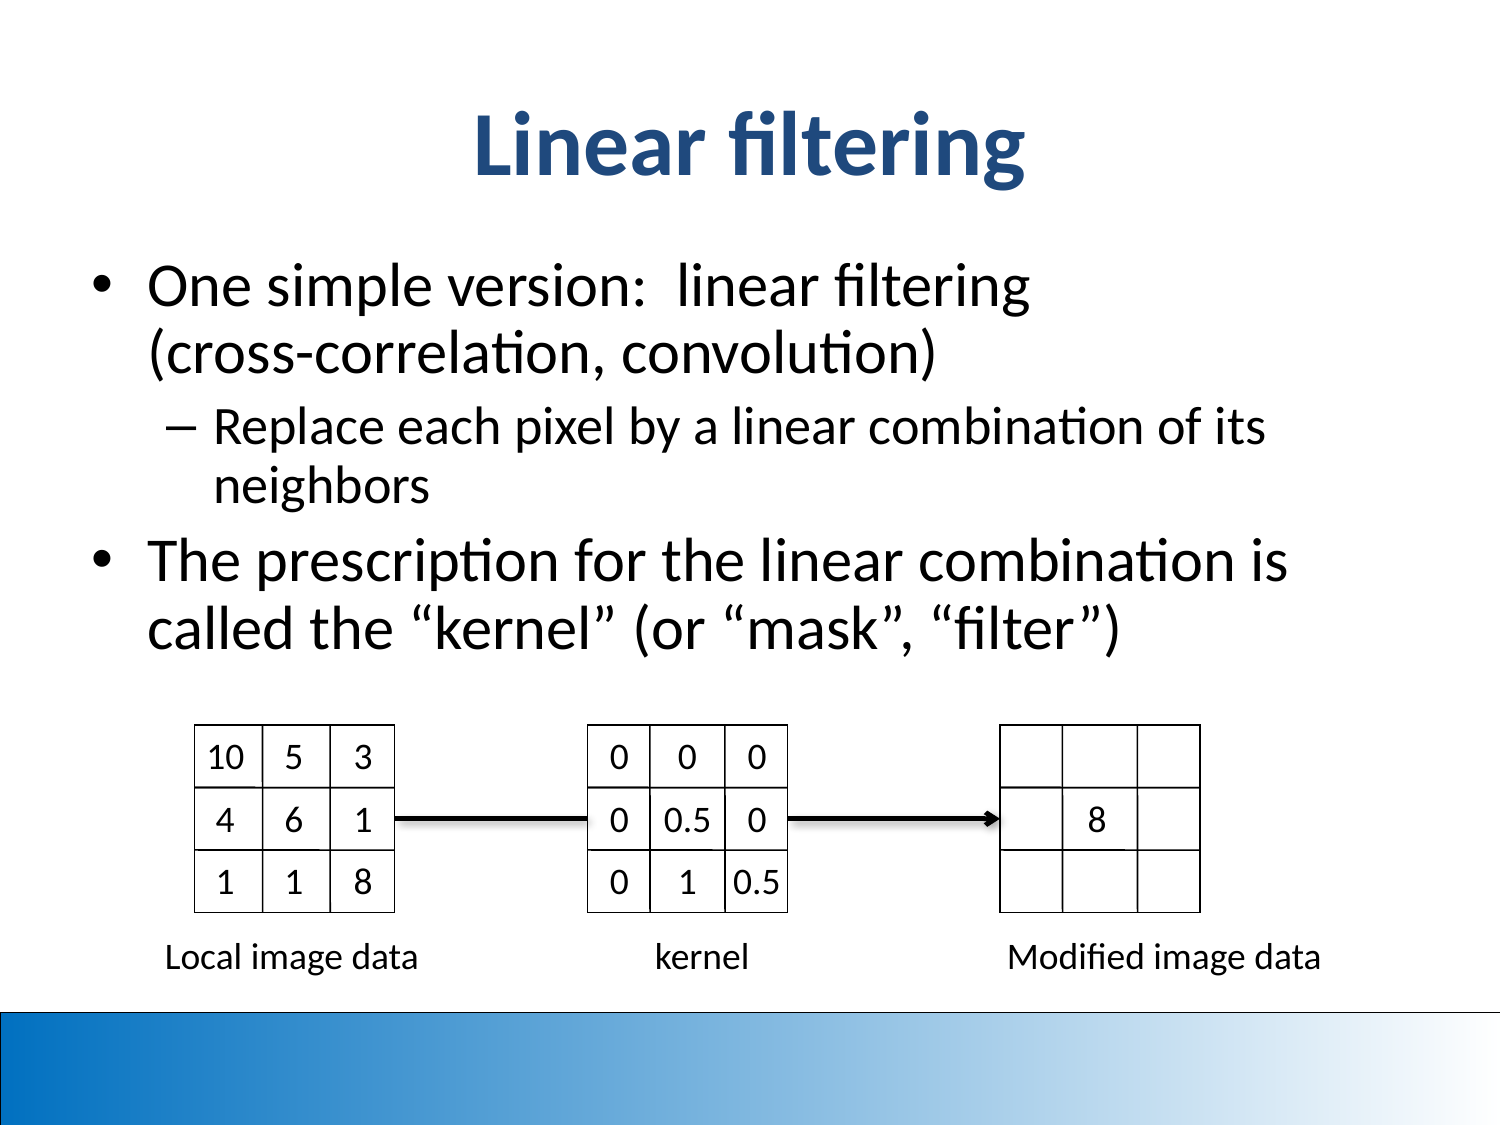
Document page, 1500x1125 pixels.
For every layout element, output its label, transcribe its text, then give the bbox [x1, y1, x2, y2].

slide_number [75, 1042, 425, 1103]
slide_number 18 [1074, 1042, 1425, 1103]
text_box Local image data [149, 924, 450, 985]
list One simple version: linear filtering (cross-correlation, convolution) Replace each pixel by a linear combination of its neighbors The prescription for the linear combination is called the “kernel” (or “mask”, “filter”) [76, 245, 1450, 704]
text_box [987, 724, 1201, 926]
text_box Modified image data [992, 924, 1337, 985]
text_box [0, 1010, 1500, 1125]
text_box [587, 724, 797, 926]
title Linear filtering [75, 45, 1425, 233]
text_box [190, 724, 395, 913]
text_box kernel [640, 935, 765, 985]
